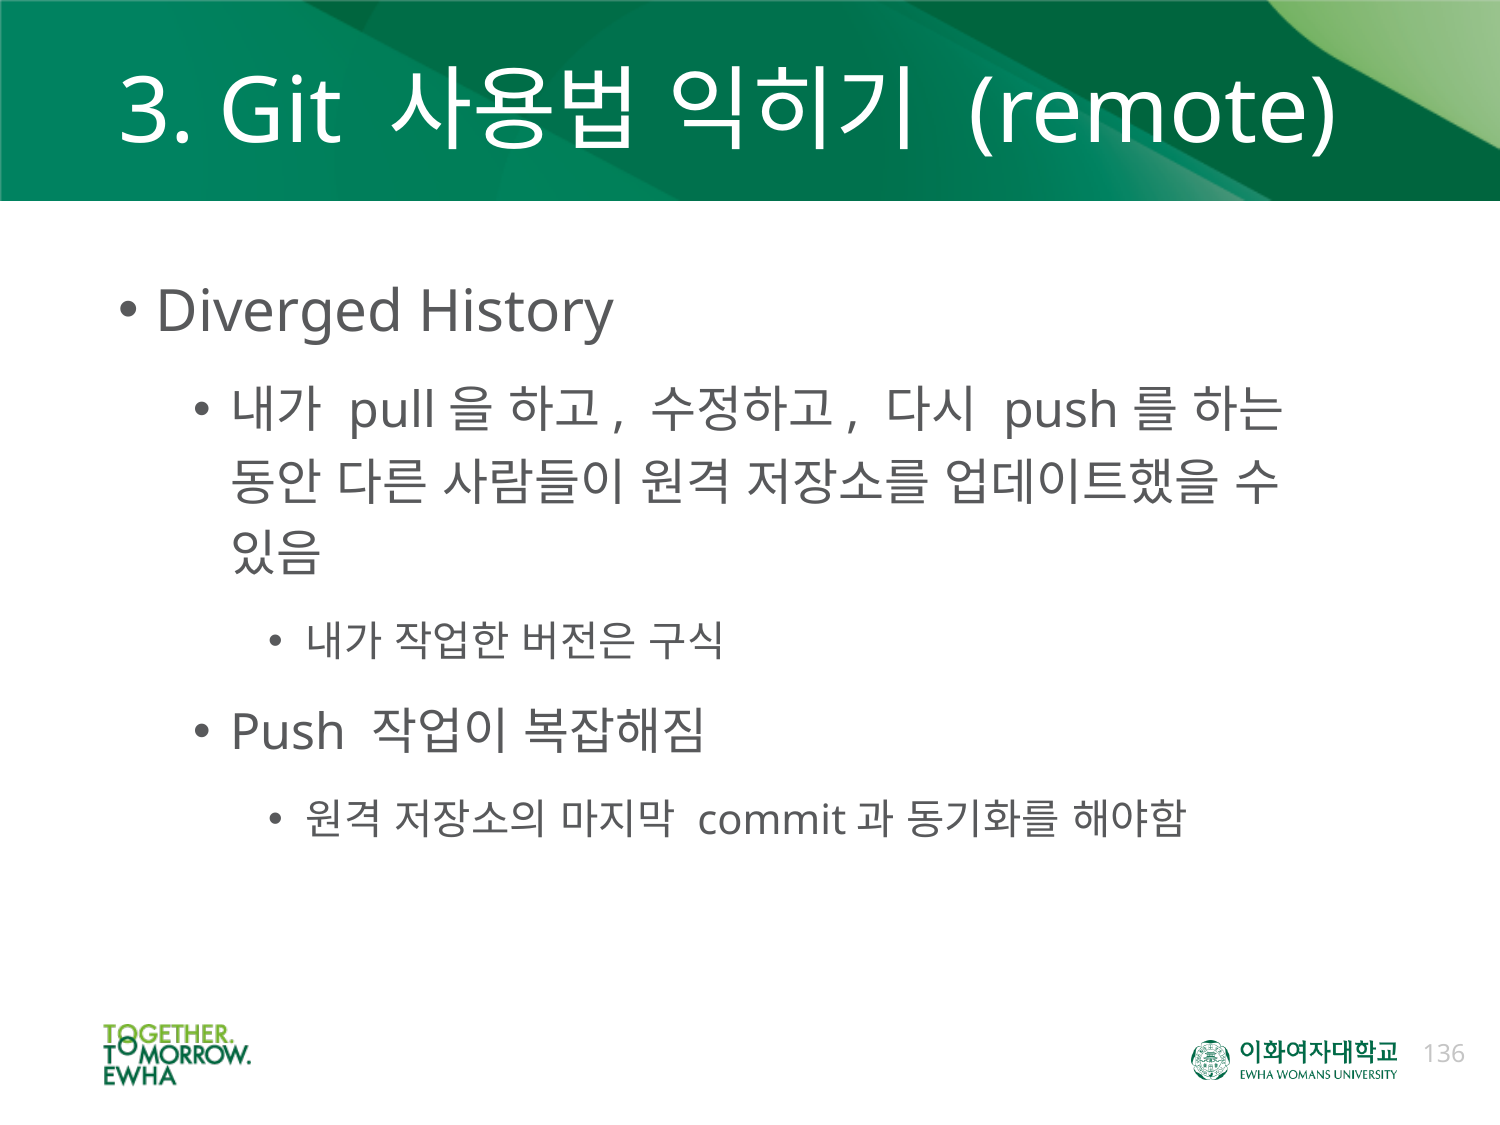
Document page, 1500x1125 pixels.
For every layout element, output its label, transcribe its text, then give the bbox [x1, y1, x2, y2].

picture [0, 0, 1500, 201]
picture [103, 1024, 251, 1087]
text_box Diverged History 내가 pull을 하고, 수정하고, 다시 push를 하는 동안 다른 사람들이 원격 저장소를 업데이트했을 수 있음 내가 작업한 버전은 구식 Push 작업이 복잡해짐 원격 저장소의 마지막 commit과 동기화를 해야함 [103, 251, 1397, 966]
slide_number 136 [1142, 1024, 1481, 1085]
title 3. Git 사용법 익히기 (remote) [103, 4, 1457, 222]
